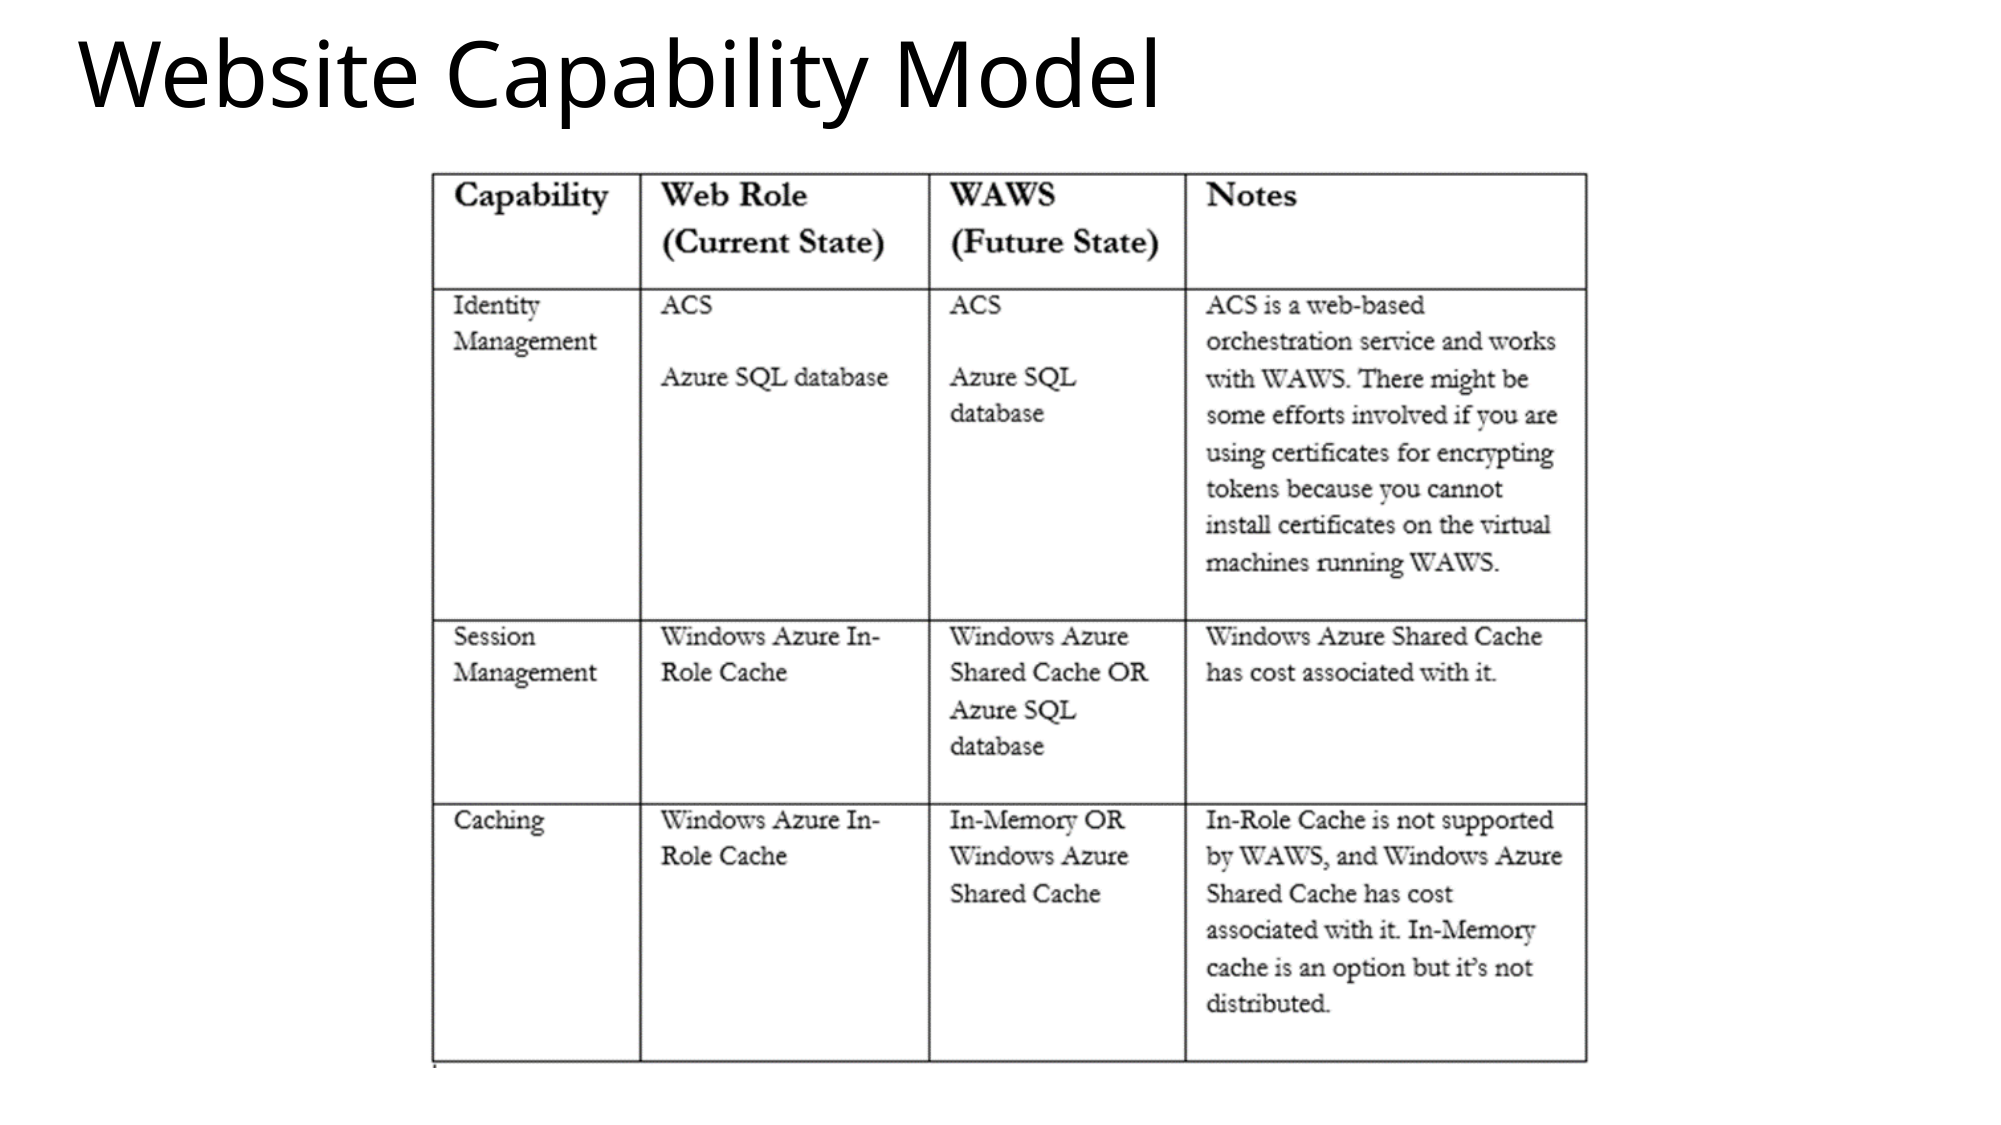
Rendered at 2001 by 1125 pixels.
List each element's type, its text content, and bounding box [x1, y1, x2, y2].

picture [424, 167, 1591, 1069]
title Website Capability Model [62, 29, 1953, 205]
